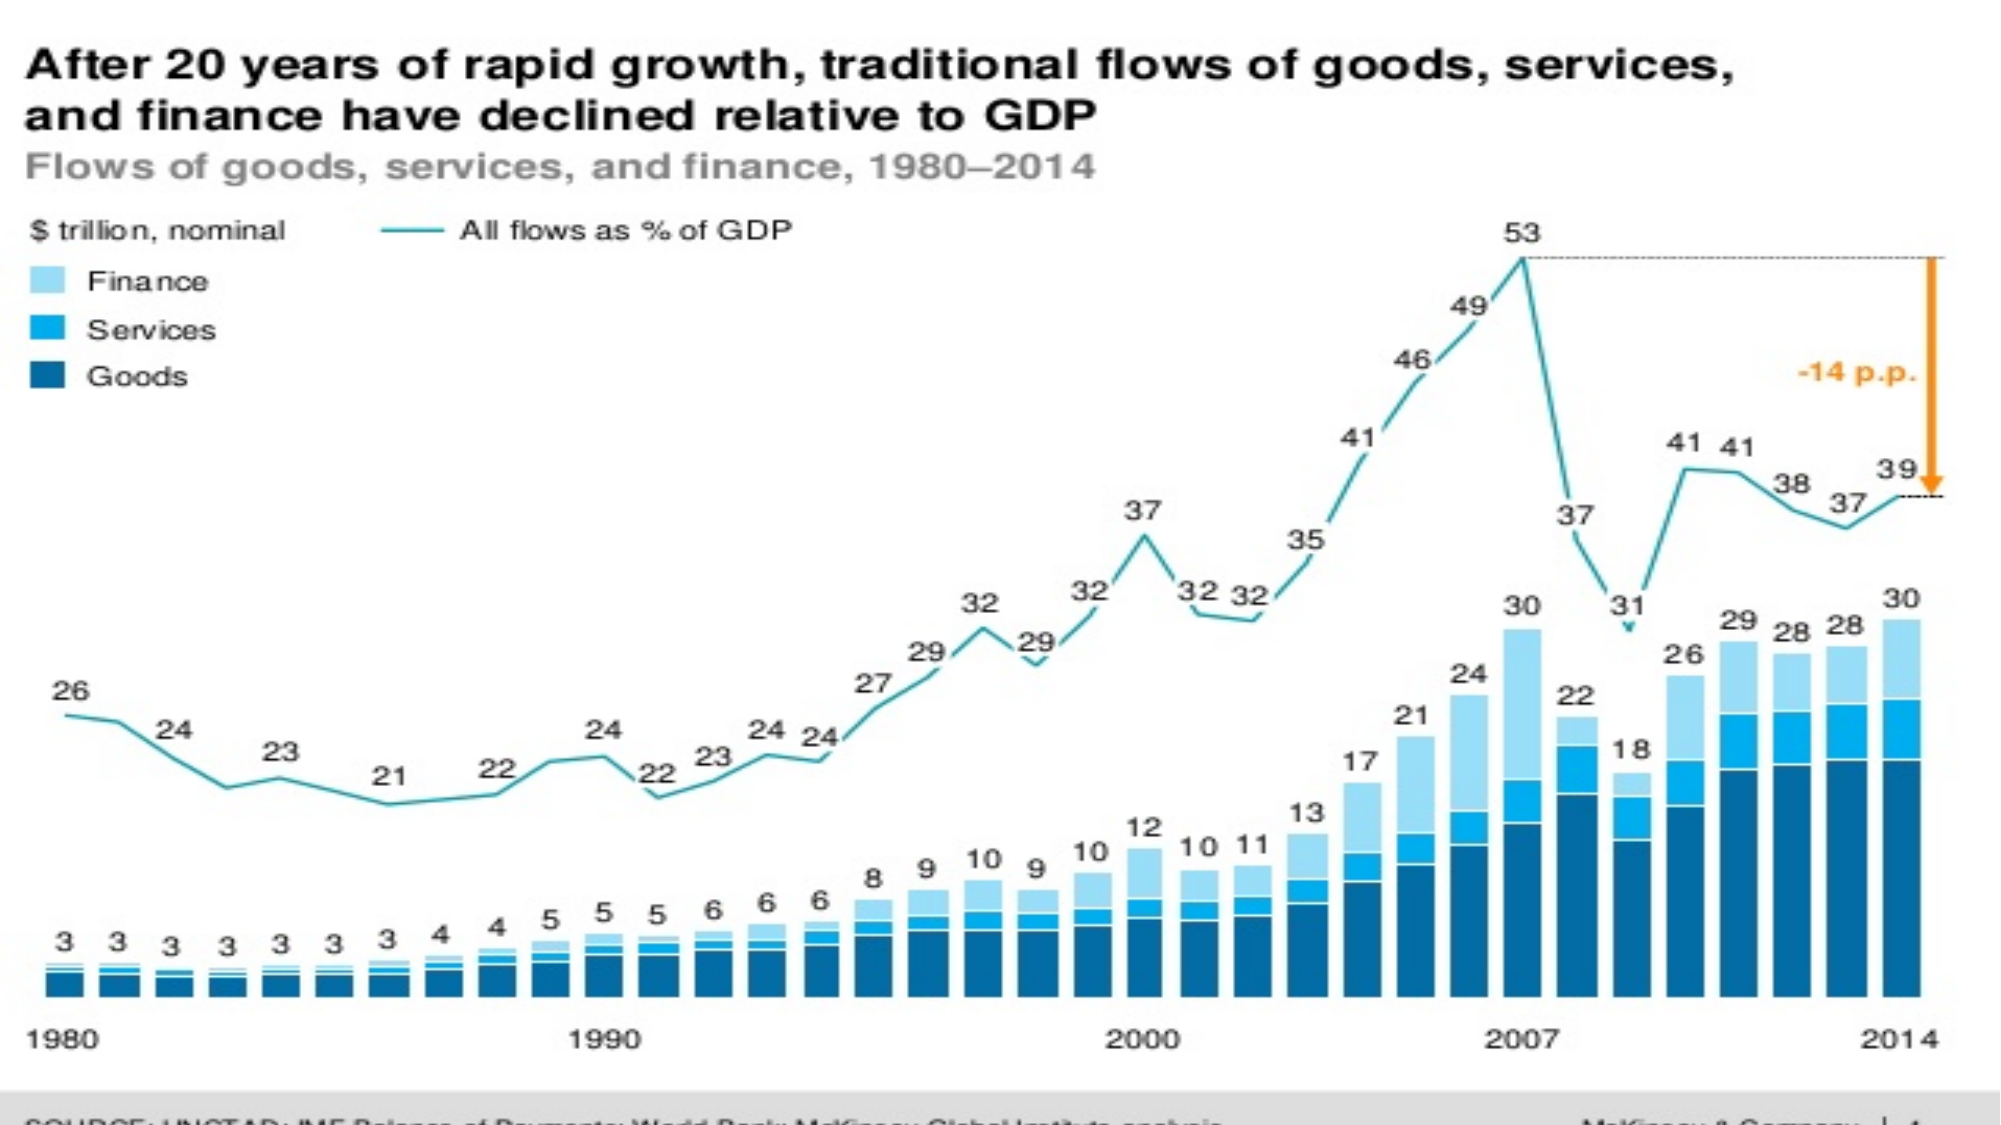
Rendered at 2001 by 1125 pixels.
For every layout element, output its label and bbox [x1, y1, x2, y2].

list [0, 0, 2000, 1125]
